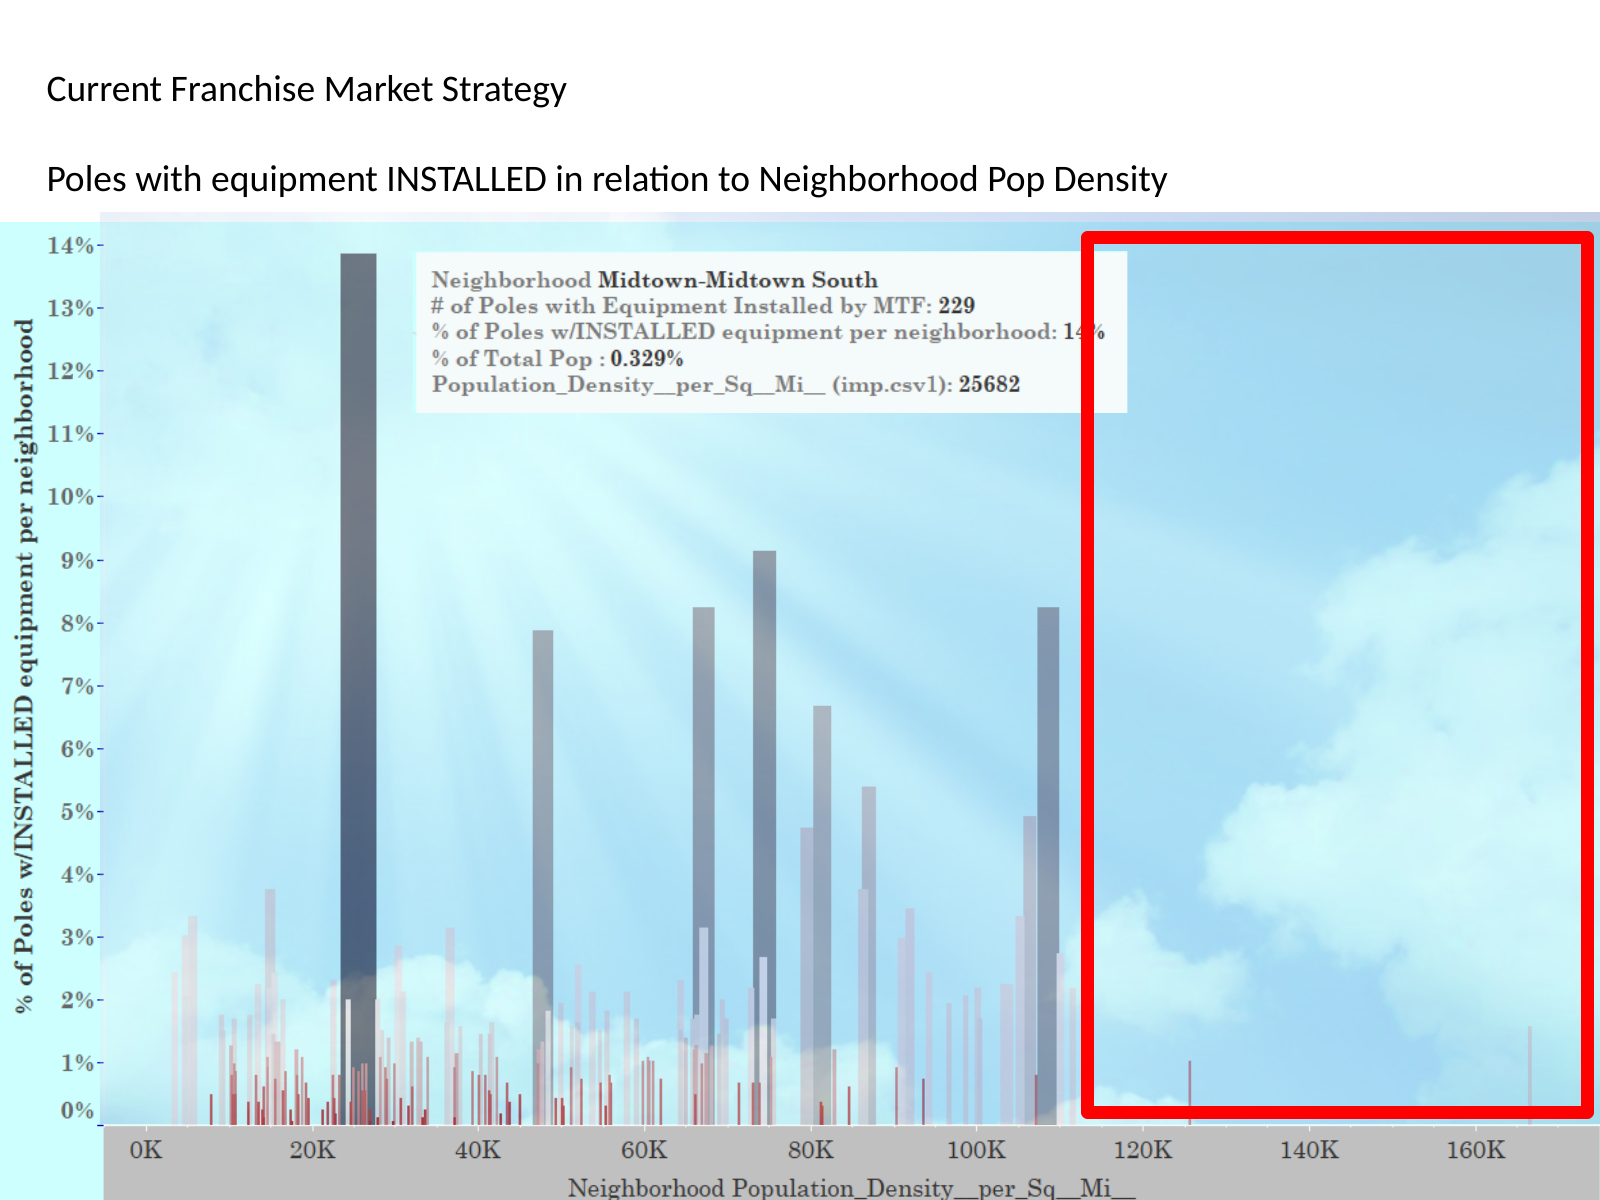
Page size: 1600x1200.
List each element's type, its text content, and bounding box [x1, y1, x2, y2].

text_box [98, 210, 1600, 221]
text_box Current Franchise Market Strategy Poles with equipment INSTALLED in relation to Neighborhood Pop Density [31, 56, 1185, 206]
picture [0, 221, 1600, 1200]
